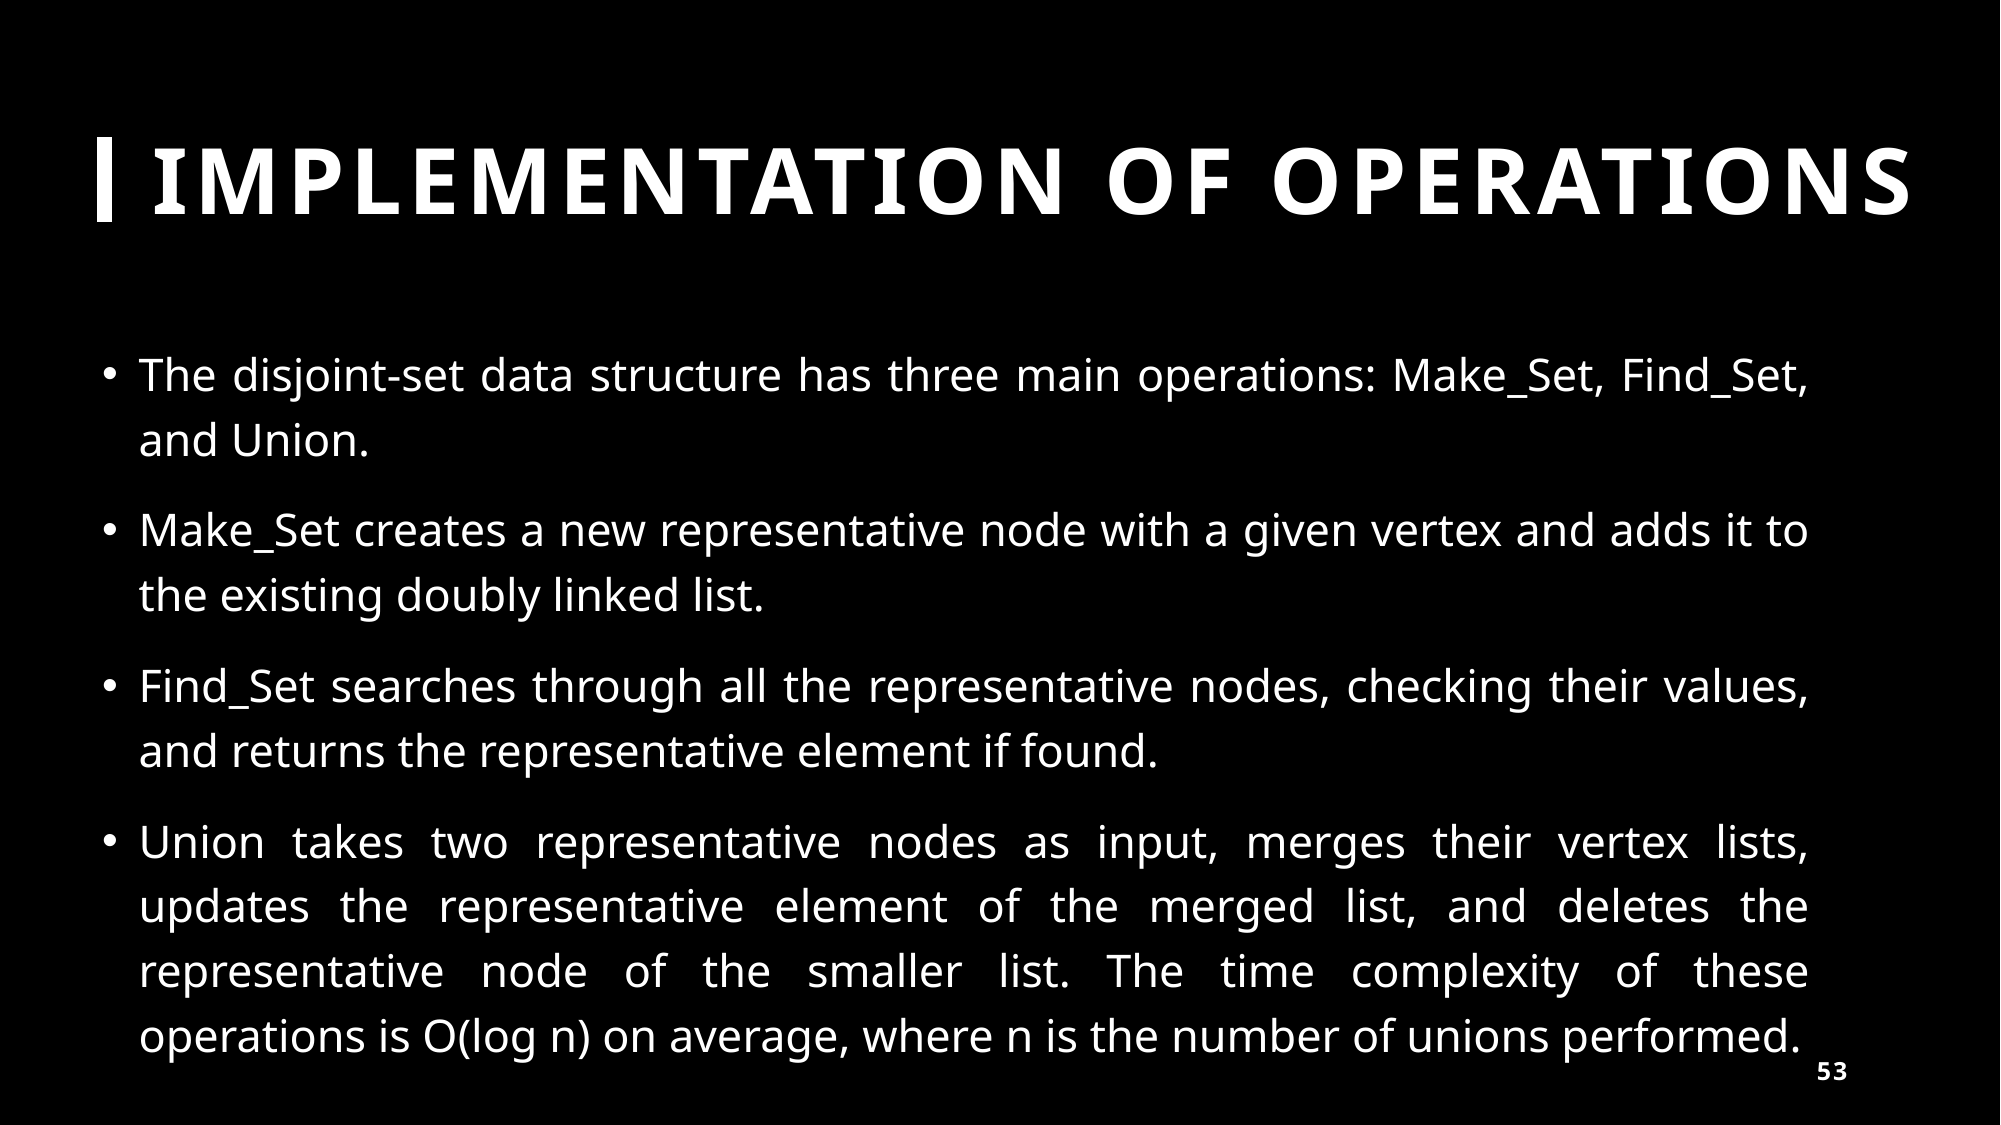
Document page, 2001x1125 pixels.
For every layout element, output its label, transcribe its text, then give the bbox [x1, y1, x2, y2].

slide_number 53 [1412, 1042, 1863, 1103]
title IMPLEMENTATION OF OPERATIONS [137, 92, 1976, 278]
list The disjoint-set data structure has three main operations: Make_Set, Find_Set, and Union. Make_Set creates a new representative node with a given vertex and adds it to the existing doubly linked list. Find_Set searches through all the representative nodes, checking their values, and returns the representative element if found. Union takes two representative nodes as input, merges their vertex lists, updates the representative element of the merged list, and deletes the representative node of the smaller list. The time complexity of these operations is O(log n) on average, where n is the number of unions performed. [87, 328, 1826, 1081]
